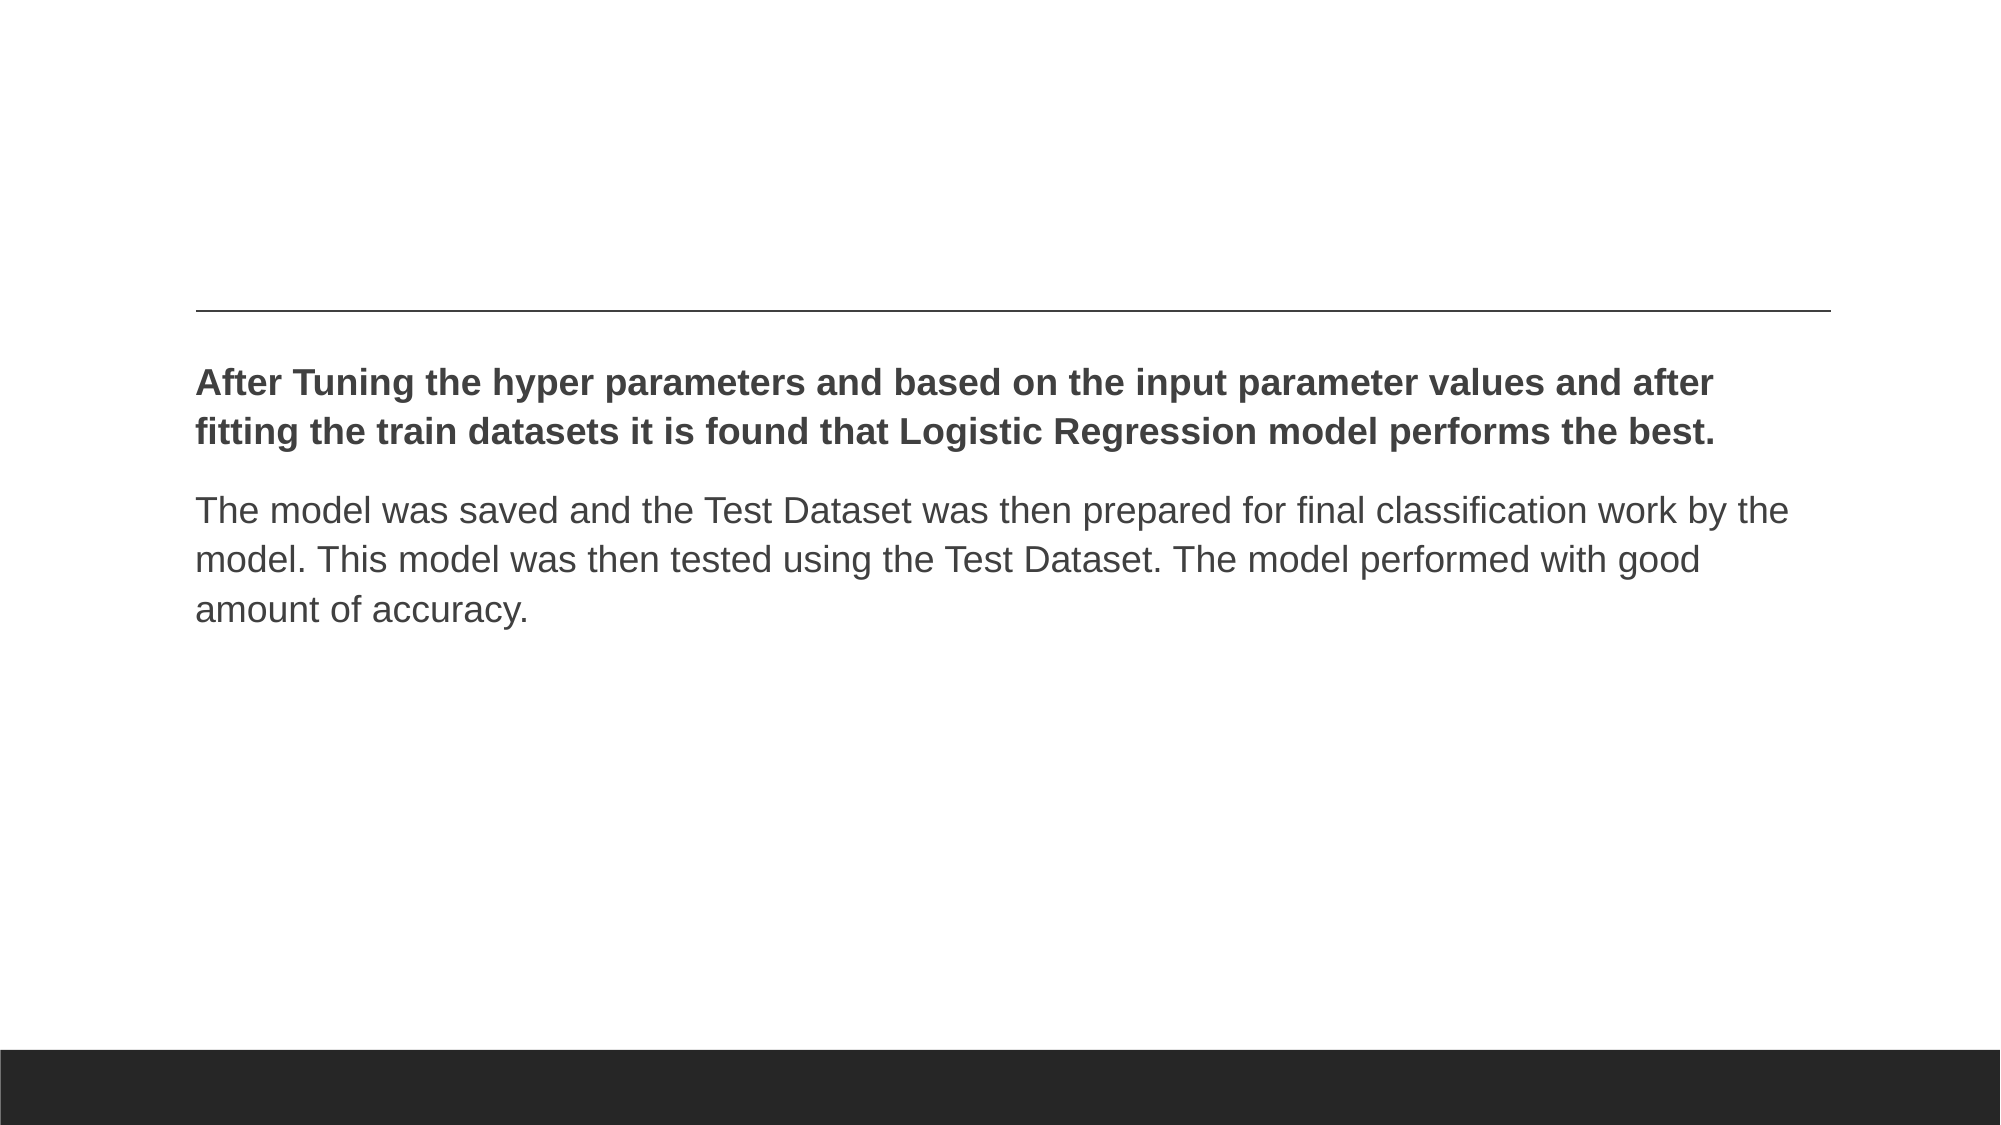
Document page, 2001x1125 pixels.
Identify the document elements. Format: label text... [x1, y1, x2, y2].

list After Tuning the hyper parameters and based on the input parameter values and after fitting the train datasets it is found that Logistic Regression model performs the best. The model was saved and the Test Dataset was then prepared for final classification work by the model. This model was then tested using the Test Dataset. The model performed with good amount of accuracy. [180, 345, 1830, 963]
